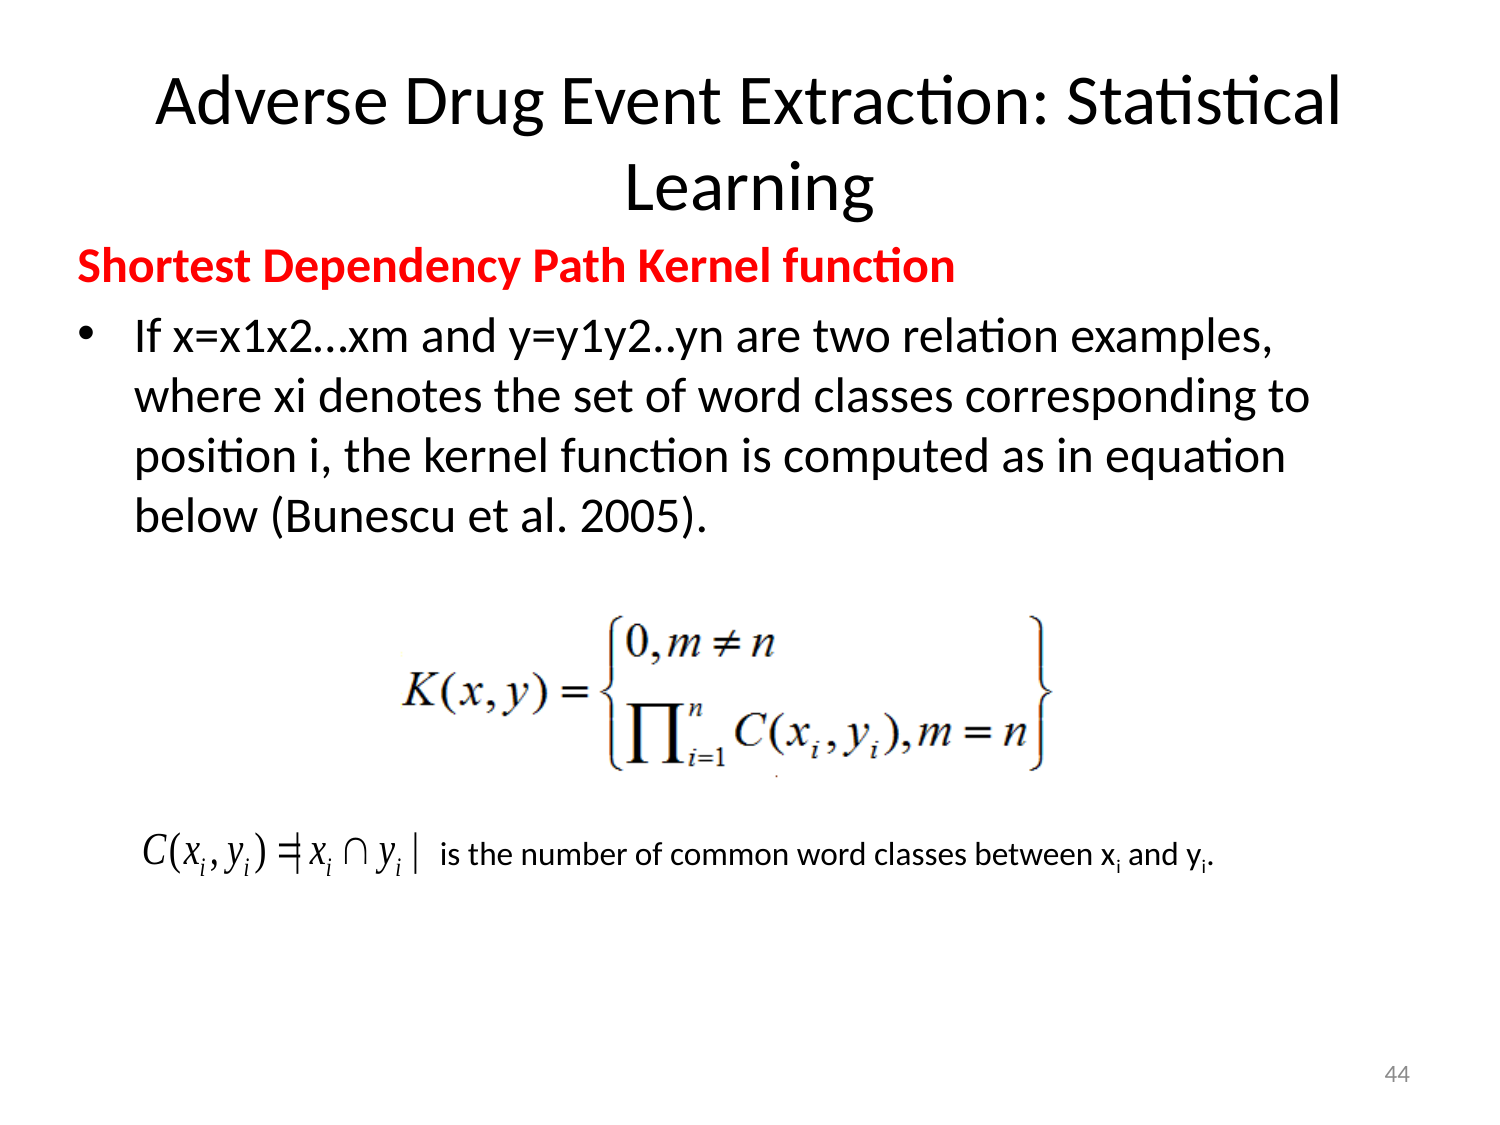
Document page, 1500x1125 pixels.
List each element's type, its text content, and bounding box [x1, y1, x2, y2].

list Shortest Dependency Path Kernel function If x=x1x2…xm and y=y1y2..yn are two relation examples, where xi denotes the set of word classes corresponding to position i, the kernel function is computed as in equation below (Bunescu et al. 2005). [62, 224, 1413, 625]
title Adverse Drug Event Extraction: Statistical Learning [75, 45, 1425, 233]
picture [387, 599, 1067, 782]
slide_number 44 [1074, 1042, 1425, 1103]
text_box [137, 818, 1463, 888]
